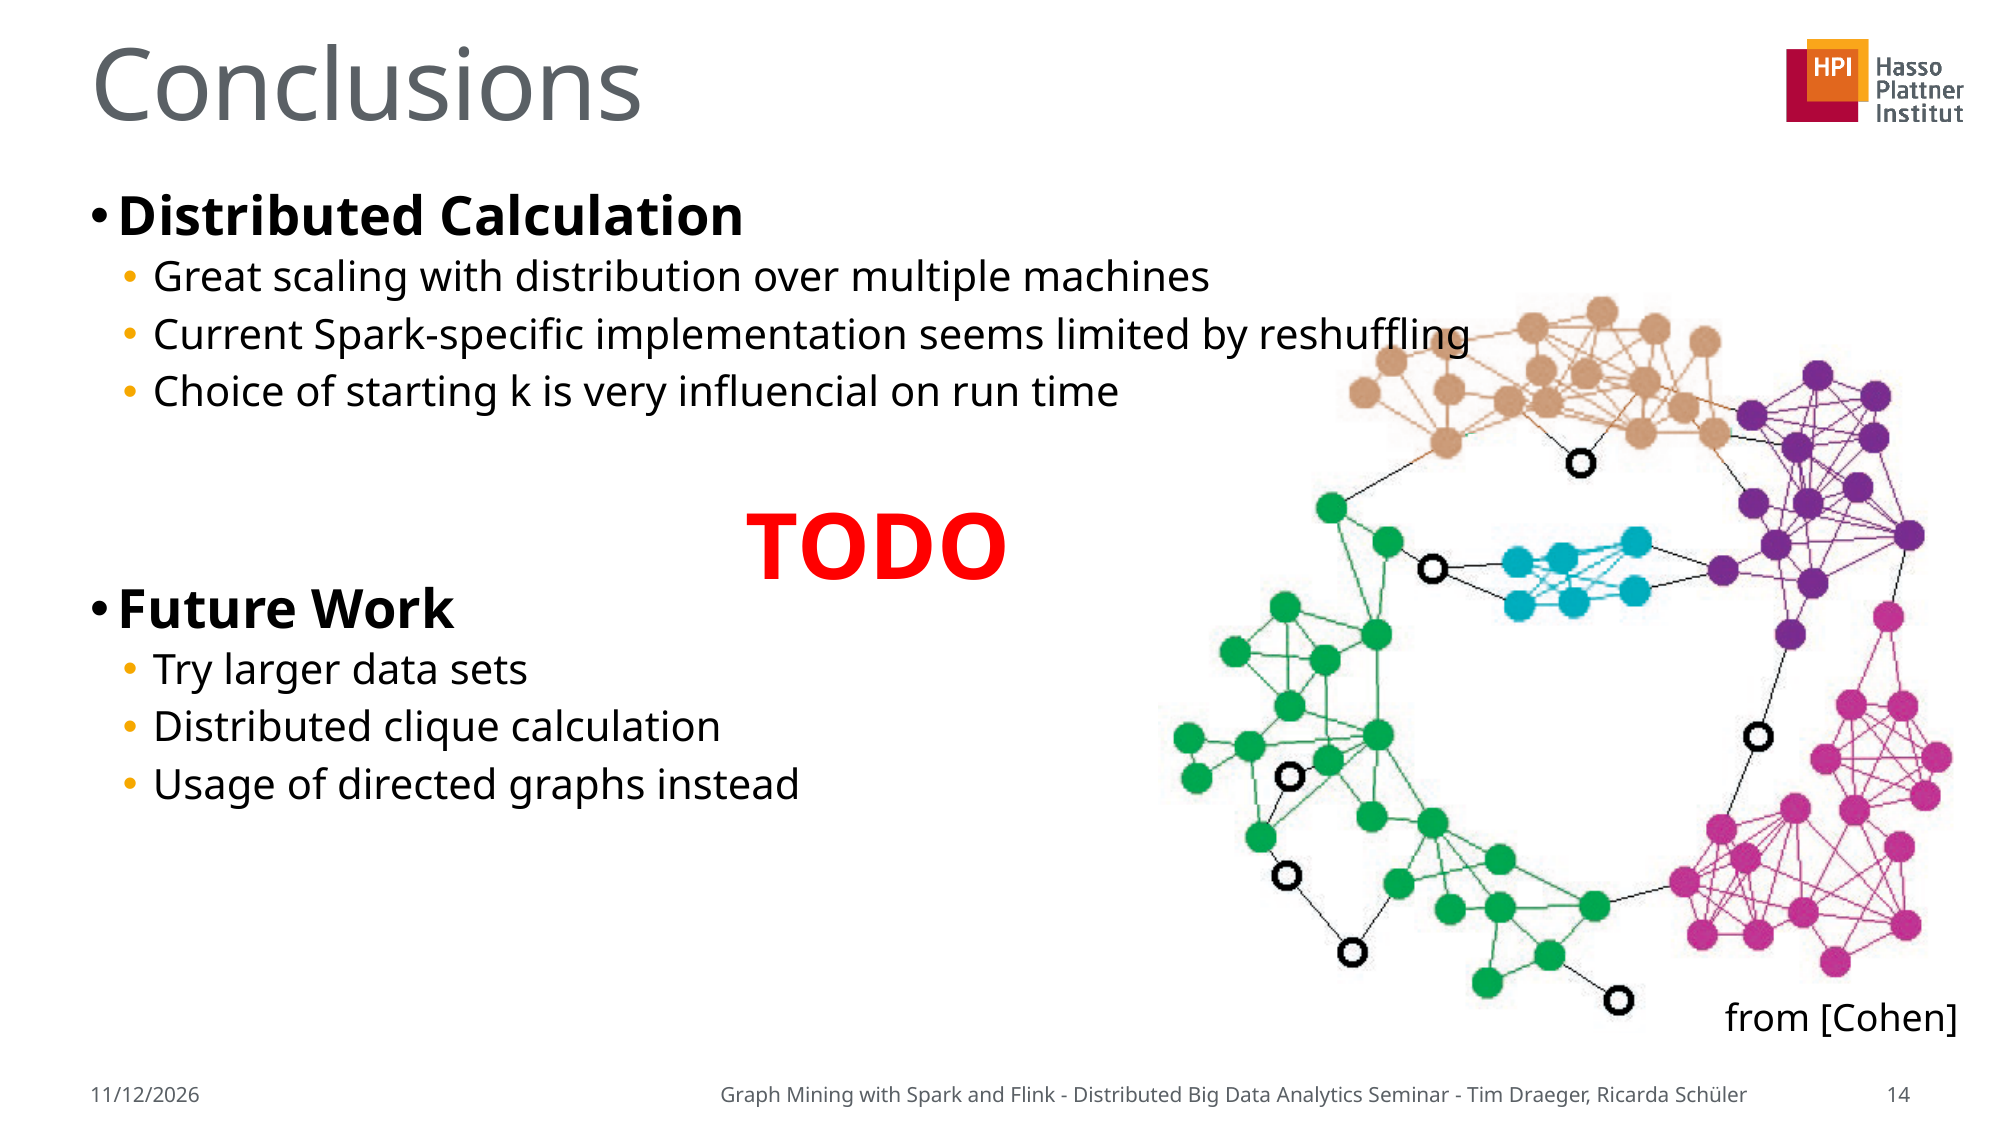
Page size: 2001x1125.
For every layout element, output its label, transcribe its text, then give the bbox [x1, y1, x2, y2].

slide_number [75, 1065, 233, 1125]
text_box TODO [403, 480, 1153, 631]
slide_number 14 [1768, 1065, 1926, 1125]
picture [1784, 35, 1966, 124]
title Conclusions [75, 0, 1732, 149]
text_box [1156, 267, 1980, 1034]
list Distributed Calculation Great scaling with distribution over multiple machines Current Spark-specific implementation seems limited by reshuffling Choice of starting k is very influencial on run time Future Work Try larger data sets Distributed clique calculation Usage of directed graphs instead [75, 181, 1906, 1033]
footer Graph Mining with Spark and Flink - Distributed Big Data Analytics Seminar - Tim Draeger, Ricarda Schüler [238, 1065, 1763, 1125]
text_box from [Cohen] [1710, 1041, 1984, 1047]
